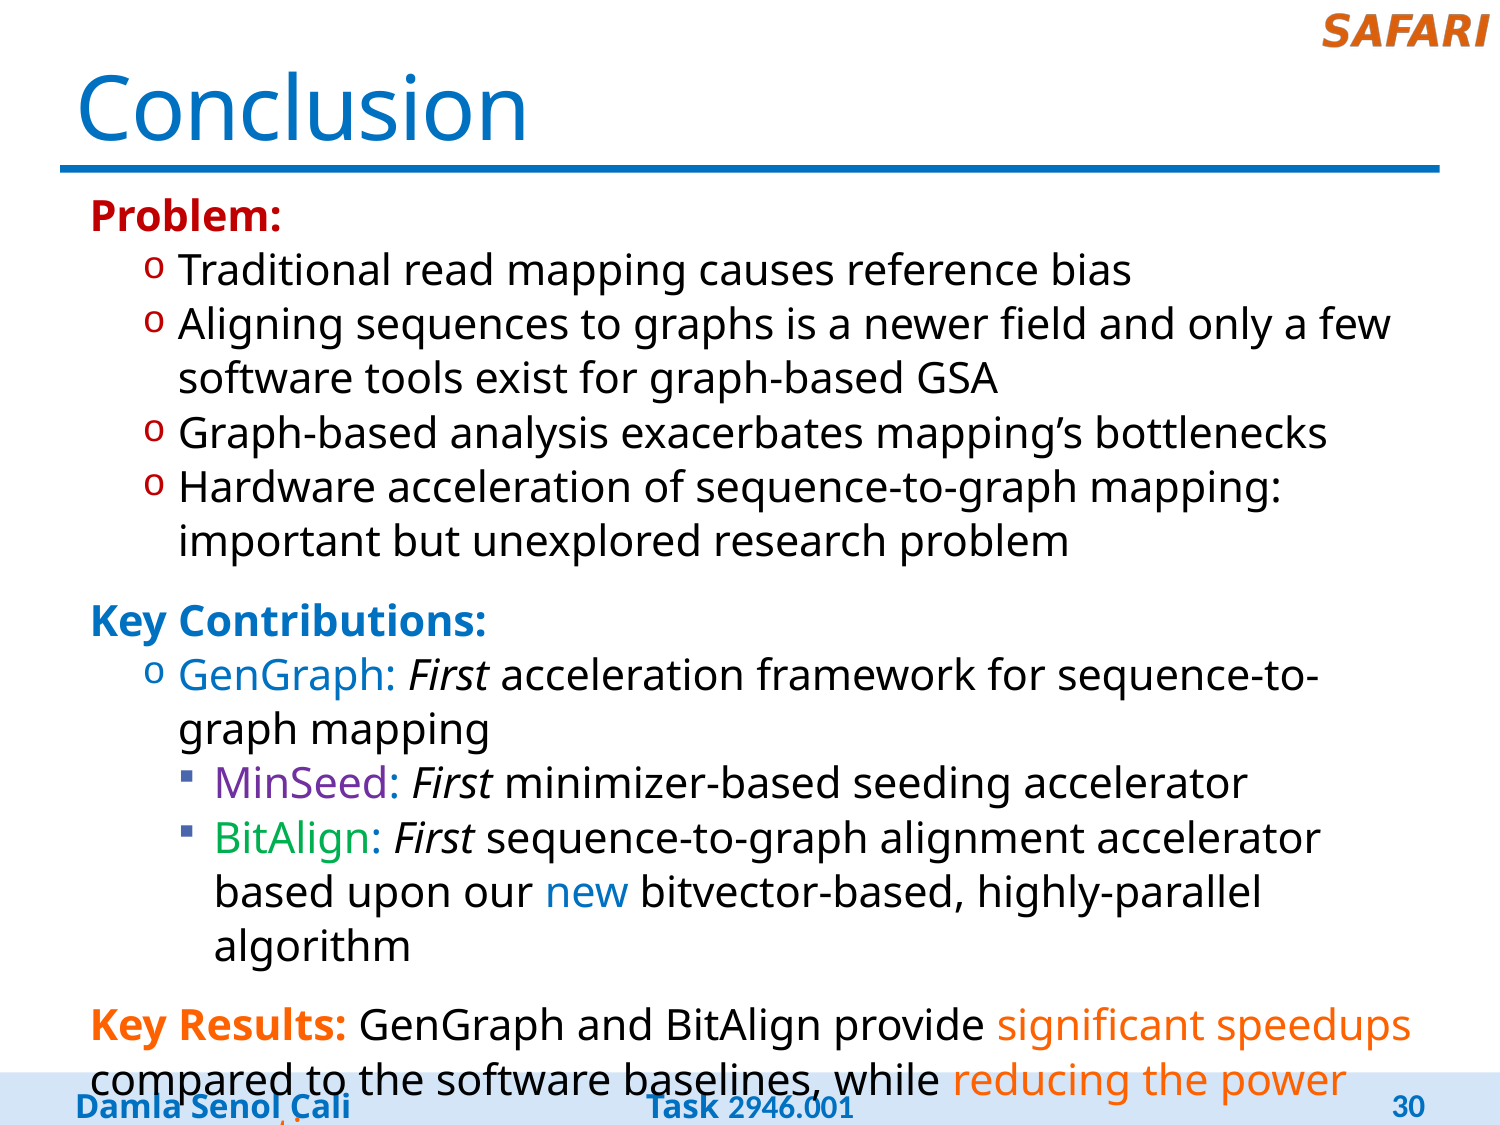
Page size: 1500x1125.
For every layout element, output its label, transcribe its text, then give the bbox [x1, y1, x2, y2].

slide_number 30 [1233, 1081, 1440, 1125]
title Conclusion [60, 42, 1440, 166]
list Problem: Traditional read mapping causes reference bias Aligning sequences to graphs is a newer field and only a few software tools exist for graph-based GSA Graph-based analysis exacerbates mapping’s bottlenecks Hardware acceleration of sequence-to-graph mapping: important but unexplored research problem Key Contributions: GenGraph: First acceleration framework for sequence-to-graph mapping MinSeed: First minimizer-based seeding accelerator BitAlign: First sequence-to-graph alignment accelerator based upon our new bitvector-based, highly-parallel algorithm Key Results: GenGraph and BitAlign provide significant speedups compared to the software baselines, while reducing the power consumption [60, 177, 1440, 1044]
picture [1321, 6, 1494, 57]
